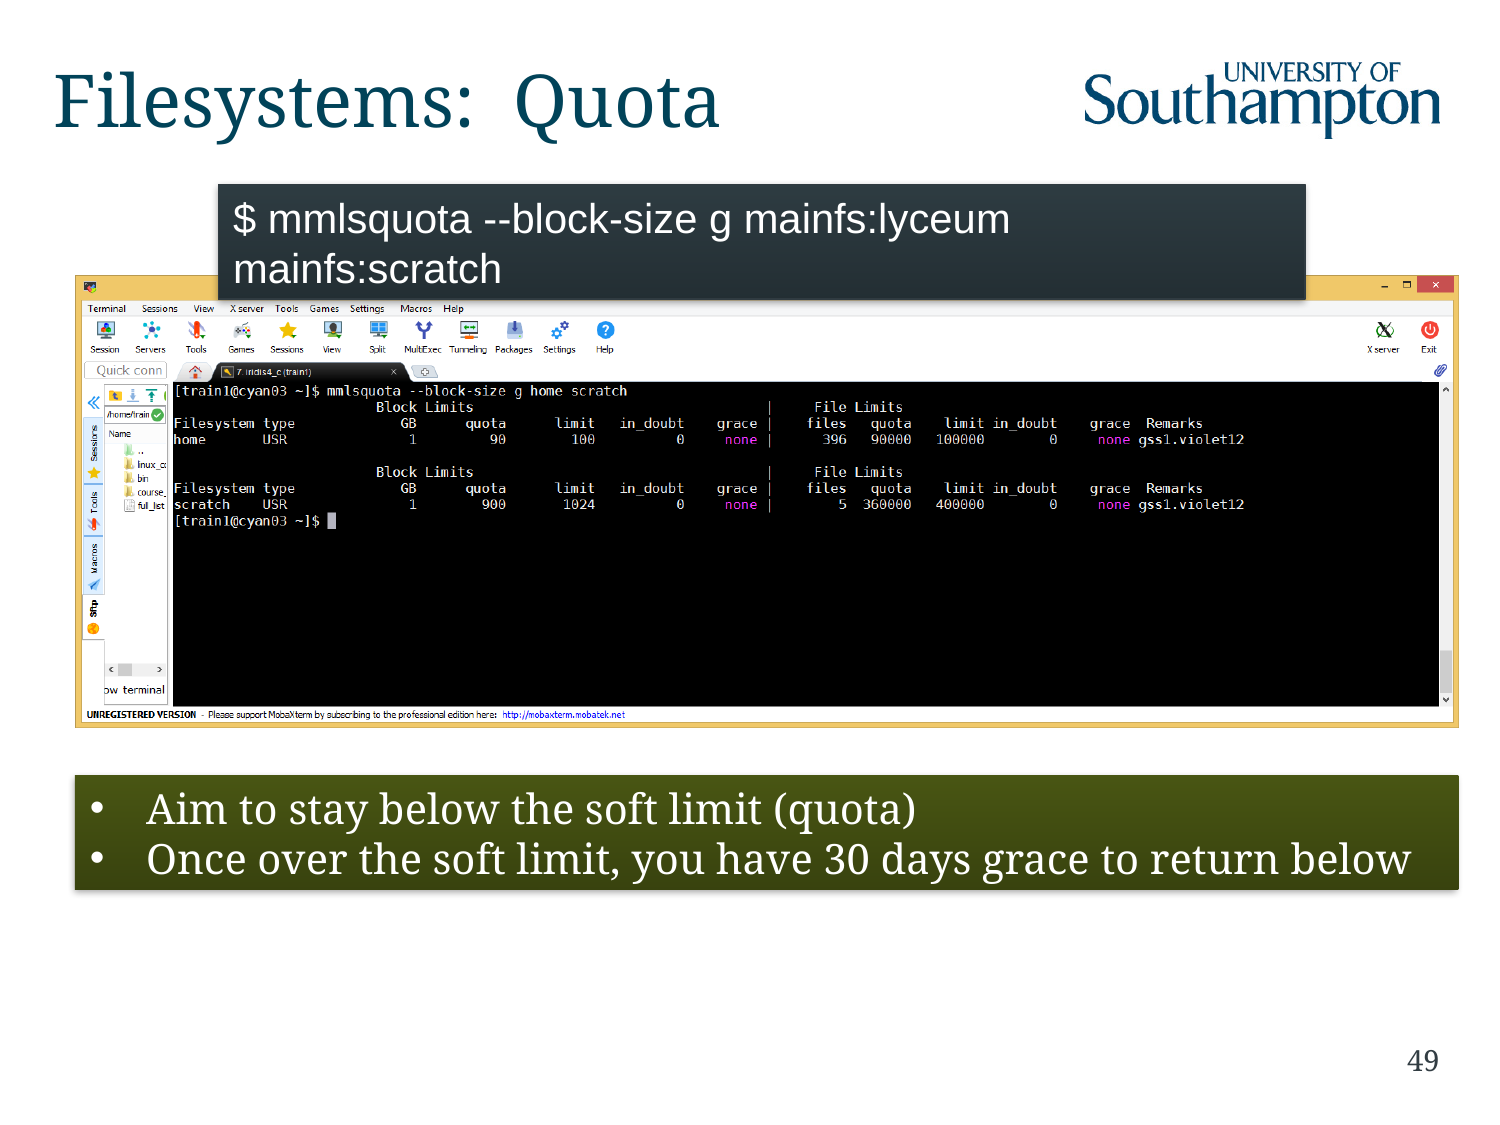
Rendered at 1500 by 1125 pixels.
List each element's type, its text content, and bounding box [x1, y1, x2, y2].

slide_number 49 [1089, 1034, 1440, 1113]
text_box Aim to stay below the soft limit (quota) Once over the soft limit, you have 30 days grace to return below [74, 775, 1459, 890]
title Filesystems: Quota [53, 45, 1447, 152]
picture [74, 274, 1459, 728]
text_box $ mmlsquota --block-size g mainfs:lyceum mainfs:scratch [218, 184, 1306, 273]
